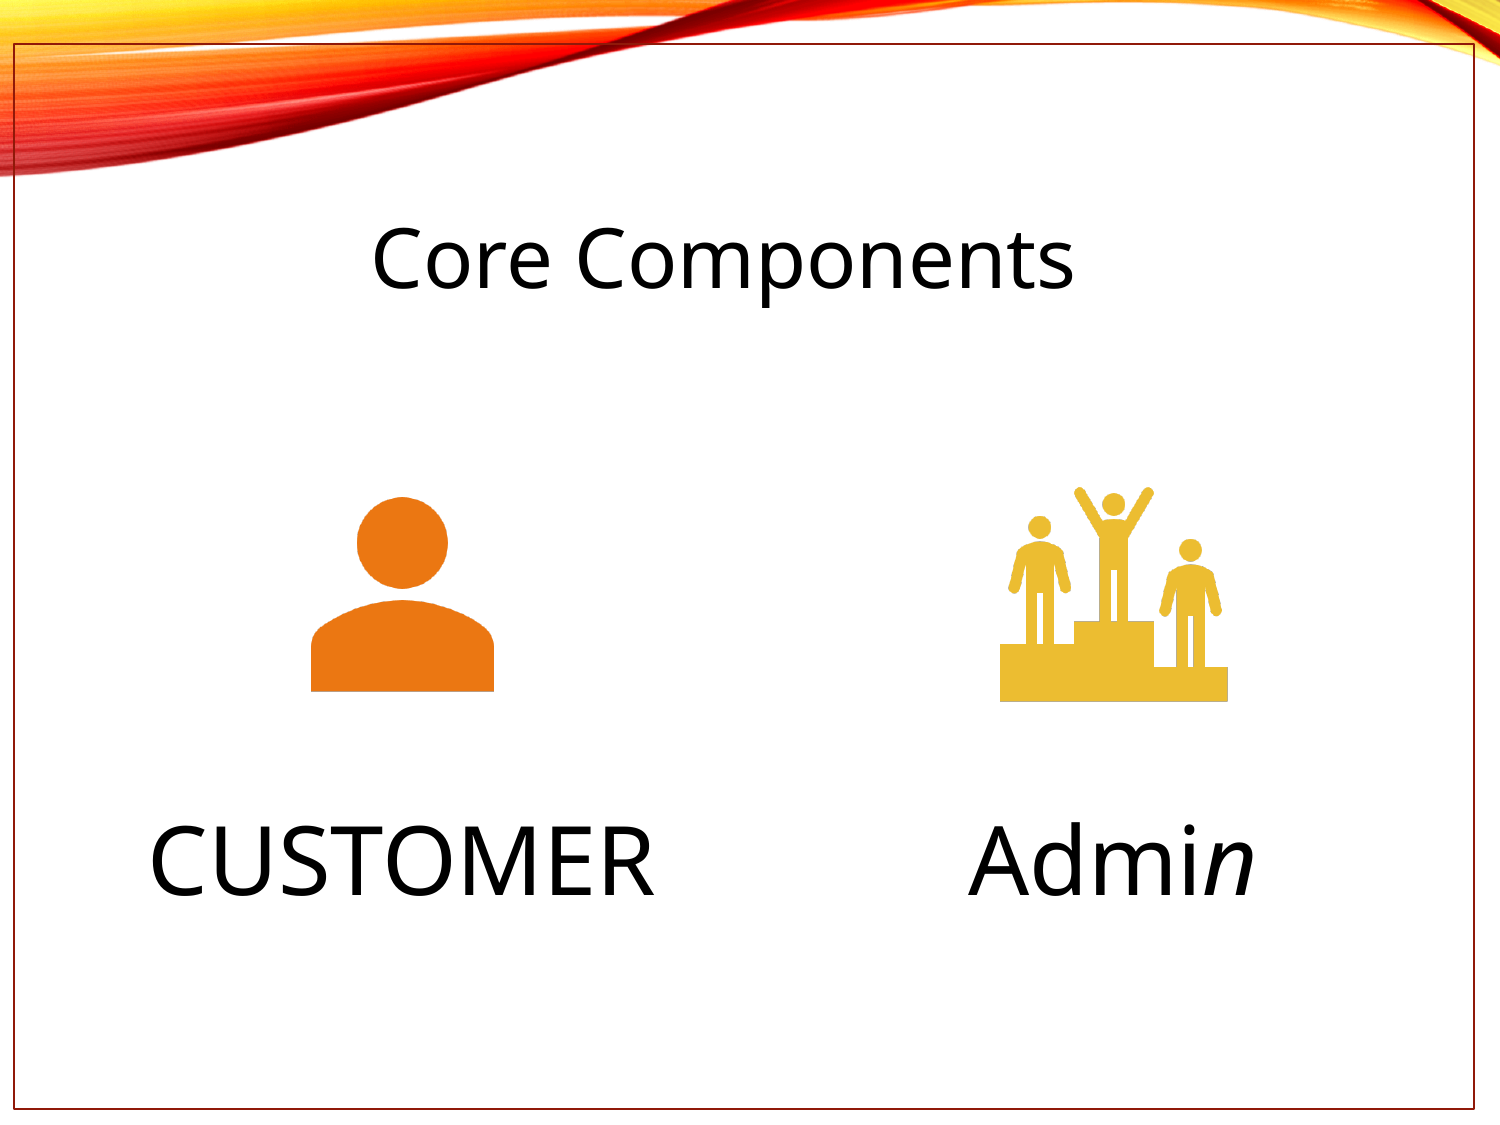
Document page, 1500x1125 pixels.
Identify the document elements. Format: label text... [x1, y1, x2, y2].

text_box Core Components [349, 197, 1099, 313]
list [87, 412, 1429, 964]
text_box [13, 43, 1475, 1110]
picture [0, 0, 1500, 178]
